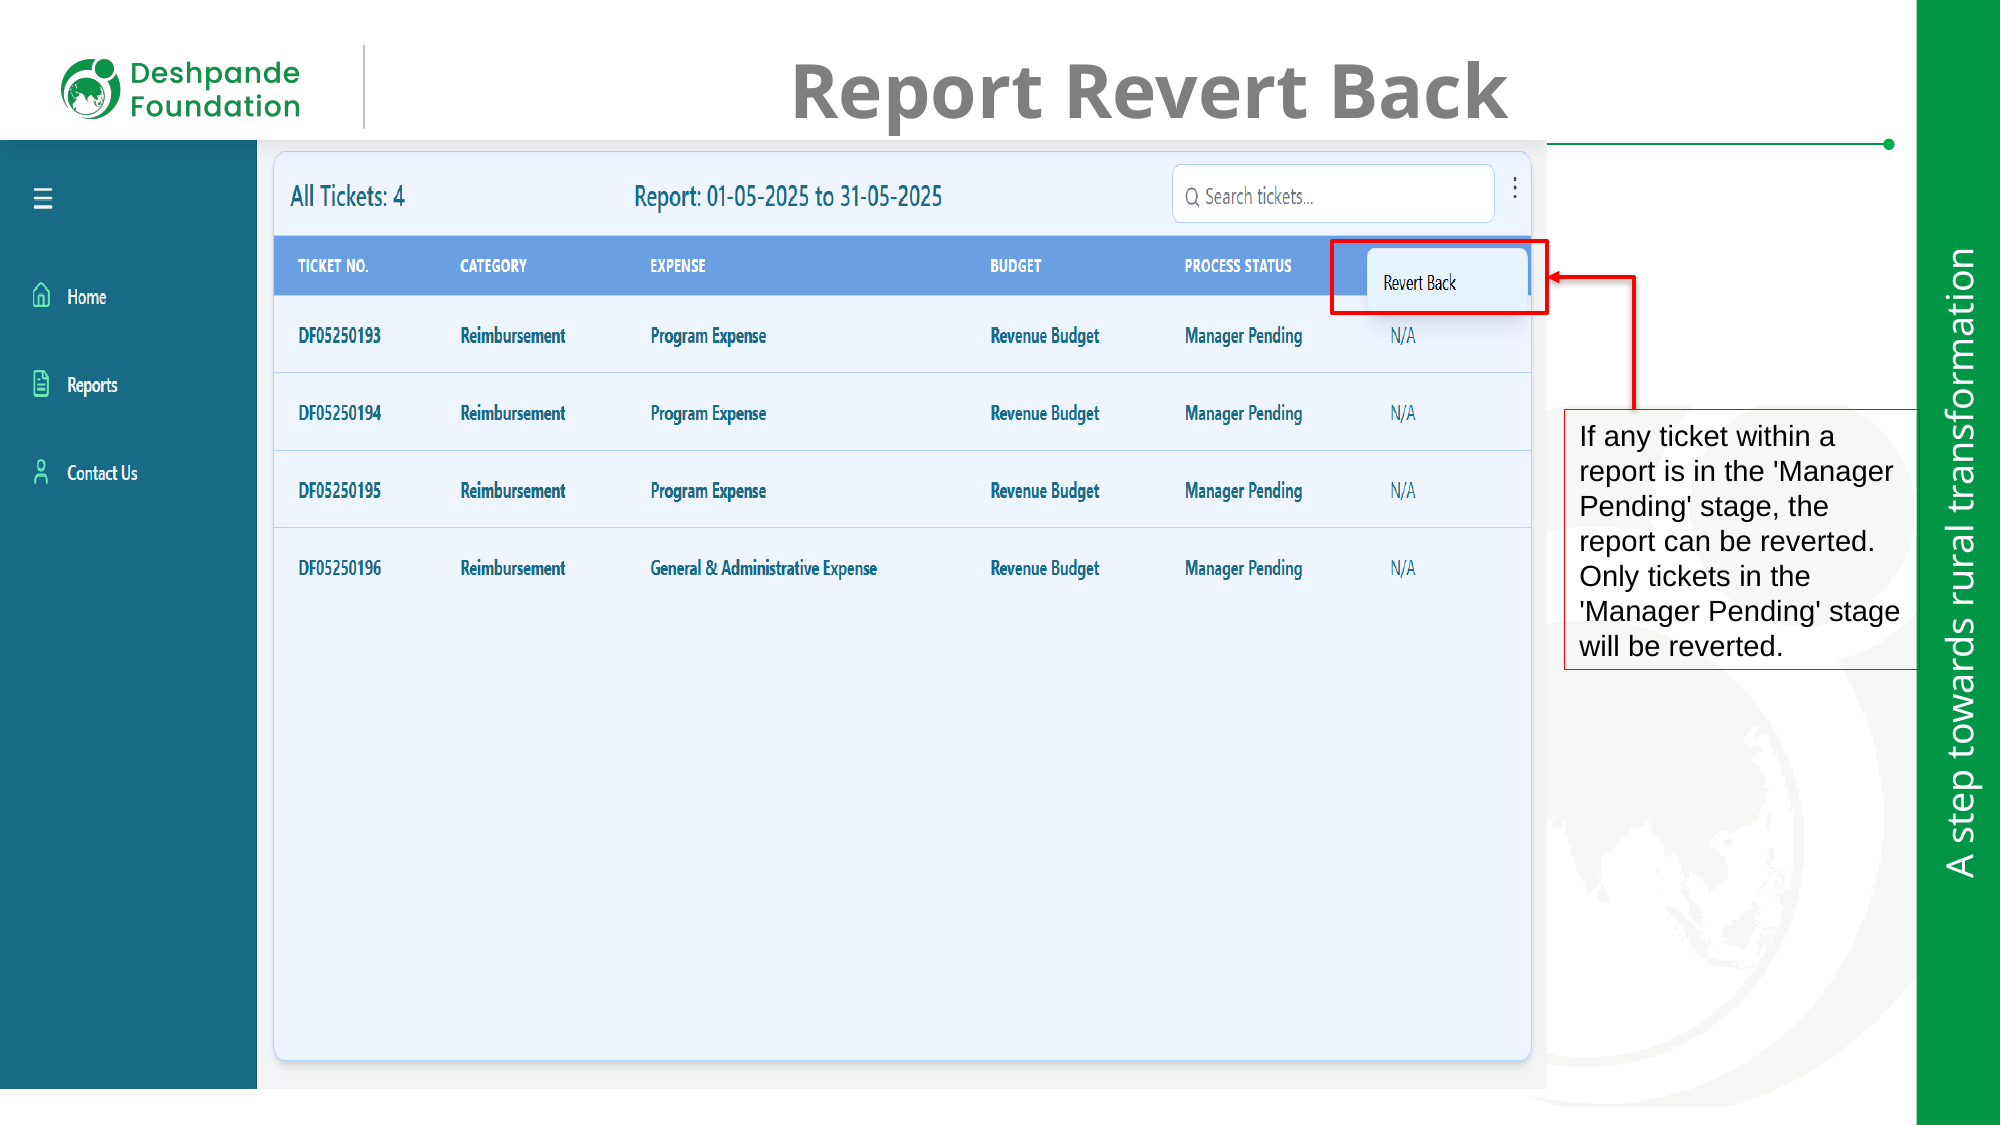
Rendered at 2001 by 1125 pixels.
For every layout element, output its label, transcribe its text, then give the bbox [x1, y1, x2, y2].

picture [61, 59, 299, 119]
title Report Revert Back [415, 35, 1884, 145]
text_box If any ticket within a report is in the 'Manager Pending' stage, the report can be reverted. Only tickets in the 'Manager Pending' stage will be reverted. [1564, 409, 1920, 670]
picture [0, 140, 1547, 1090]
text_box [1523, 299, 1657, 388]
